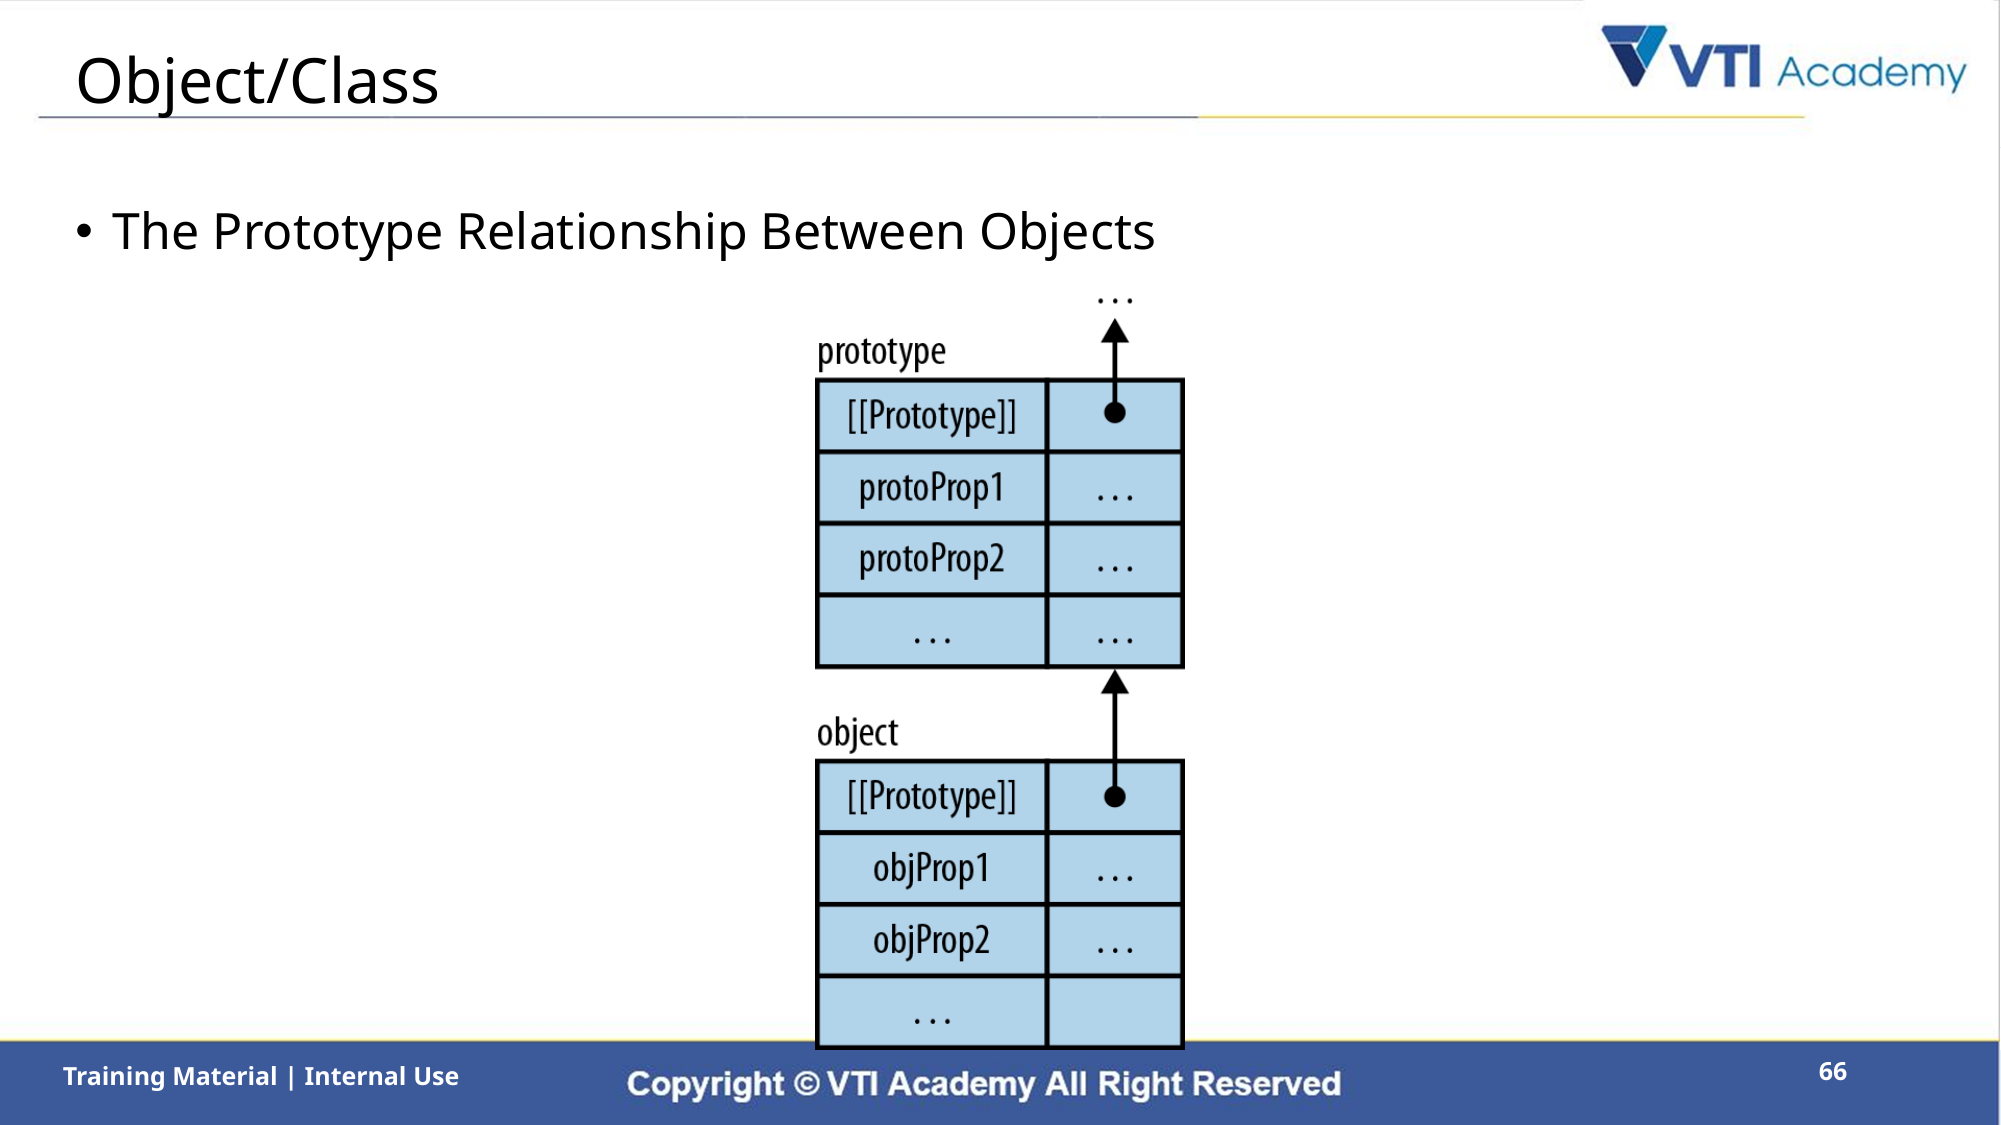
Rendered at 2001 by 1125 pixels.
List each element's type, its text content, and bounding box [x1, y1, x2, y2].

title Object/Class [60, 26, 1401, 125]
slide_number 66 [1412, 1042, 1863, 1103]
list The Prototype Relationship Between Objects [60, 198, 1863, 1043]
footer Training Material | Internal Use [0, 1045, 523, 1106]
picture [0, 0, 2001, 1125]
